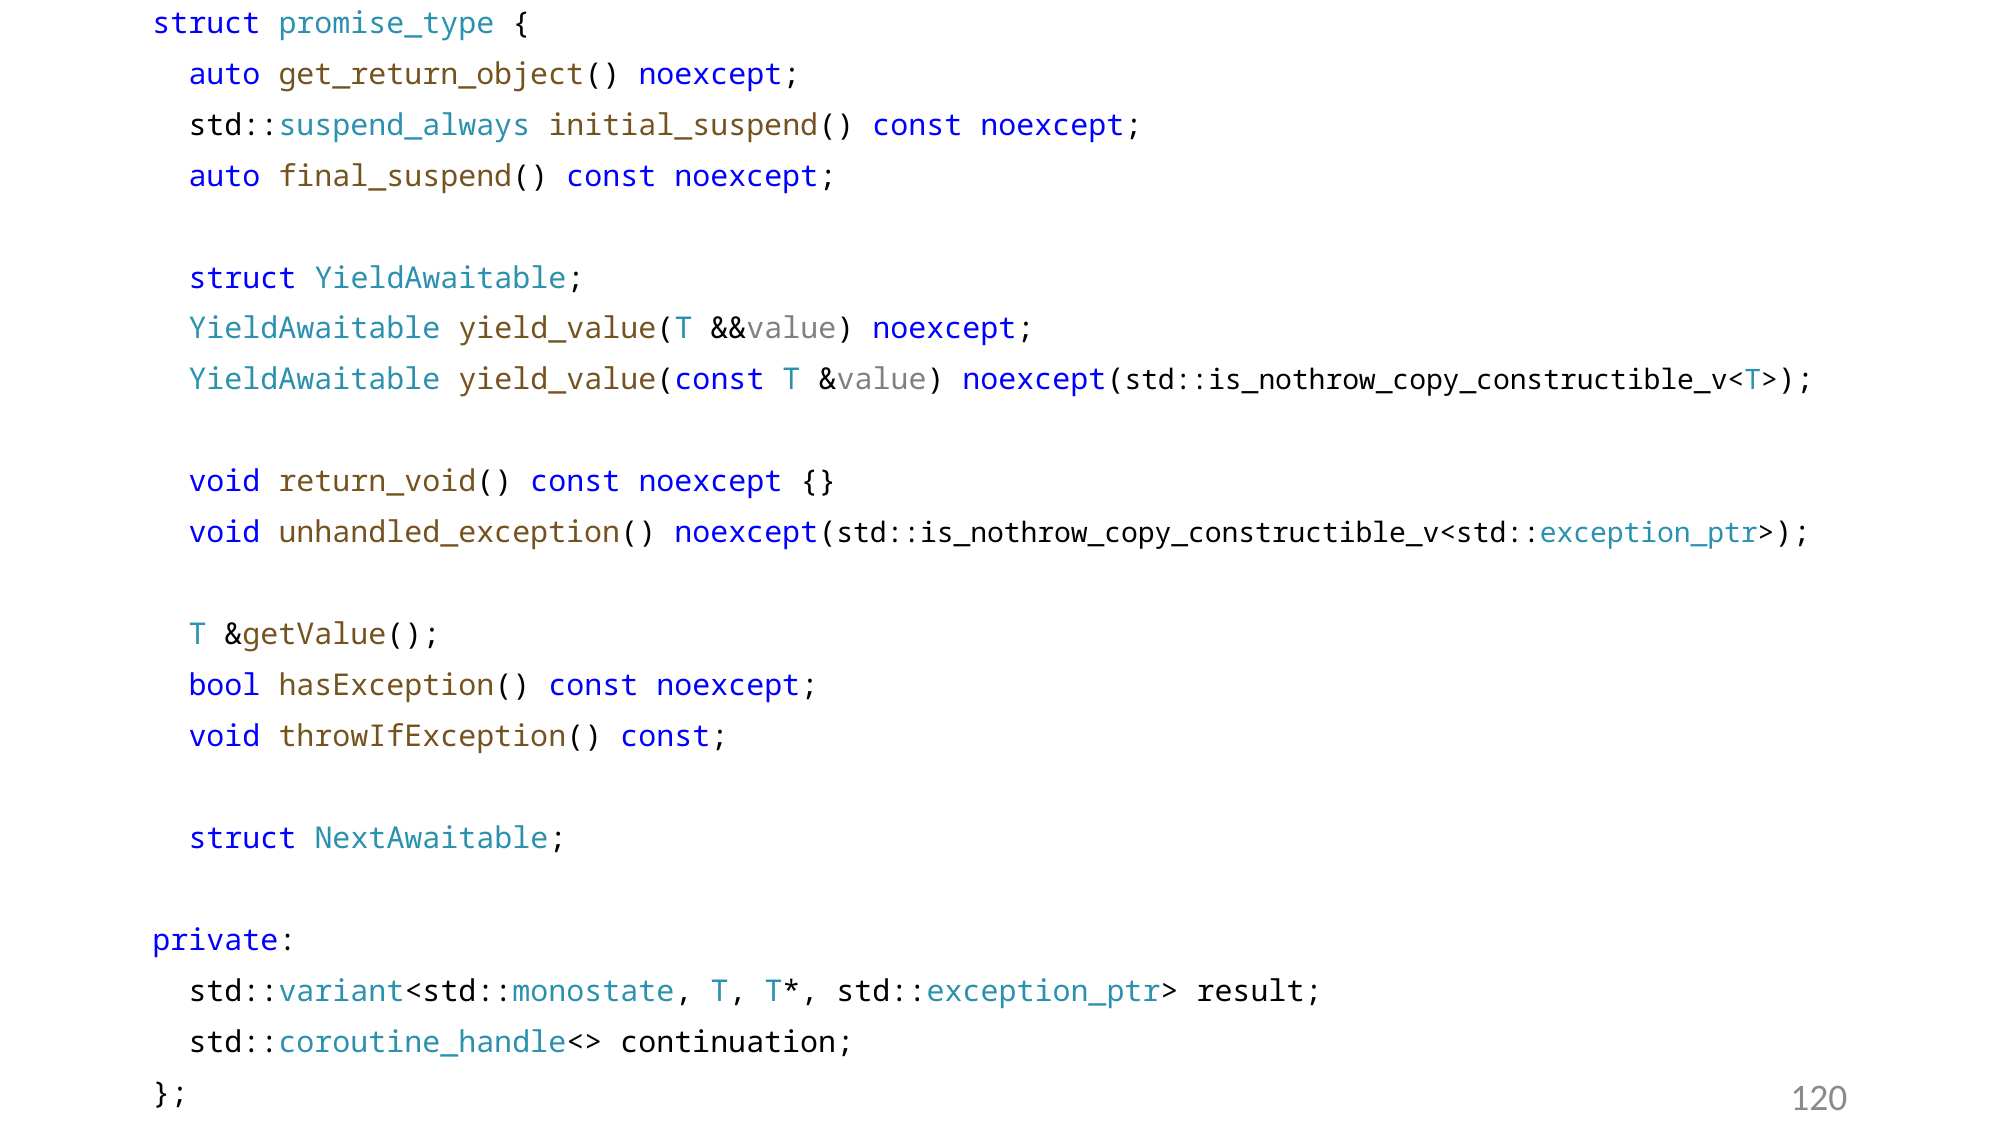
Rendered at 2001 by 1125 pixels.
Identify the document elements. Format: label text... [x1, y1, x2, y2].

list struct promise_type { auto get_return_object() noexcept; std::suspend_always initial_suspend() const noexcept; auto final_suspend() const noexcept; struct YieldAwaitable; YieldAwaitable yield_value(T &&value) noexcept; YieldAwaitable yield_value(const T &value) noexcept(std::is_nothrow_copy_constructible_v<T>); void return_void() const noexcept {} void unhandled_exception() noexcept(std::is_nothrow_copy_constructible_v<std::exception_ptr>); T &getValue(); bool hasException() const noexcept; void throwIfException() const; struct NextAwaitable; private: std::variant<std::monostate, T, T*, std::exception_ptr> result; std::coroutine_handle<> continuation; }; [137, 0, 2000, 1125]
slide_number 120 [1412, 1065, 1863, 1125]
